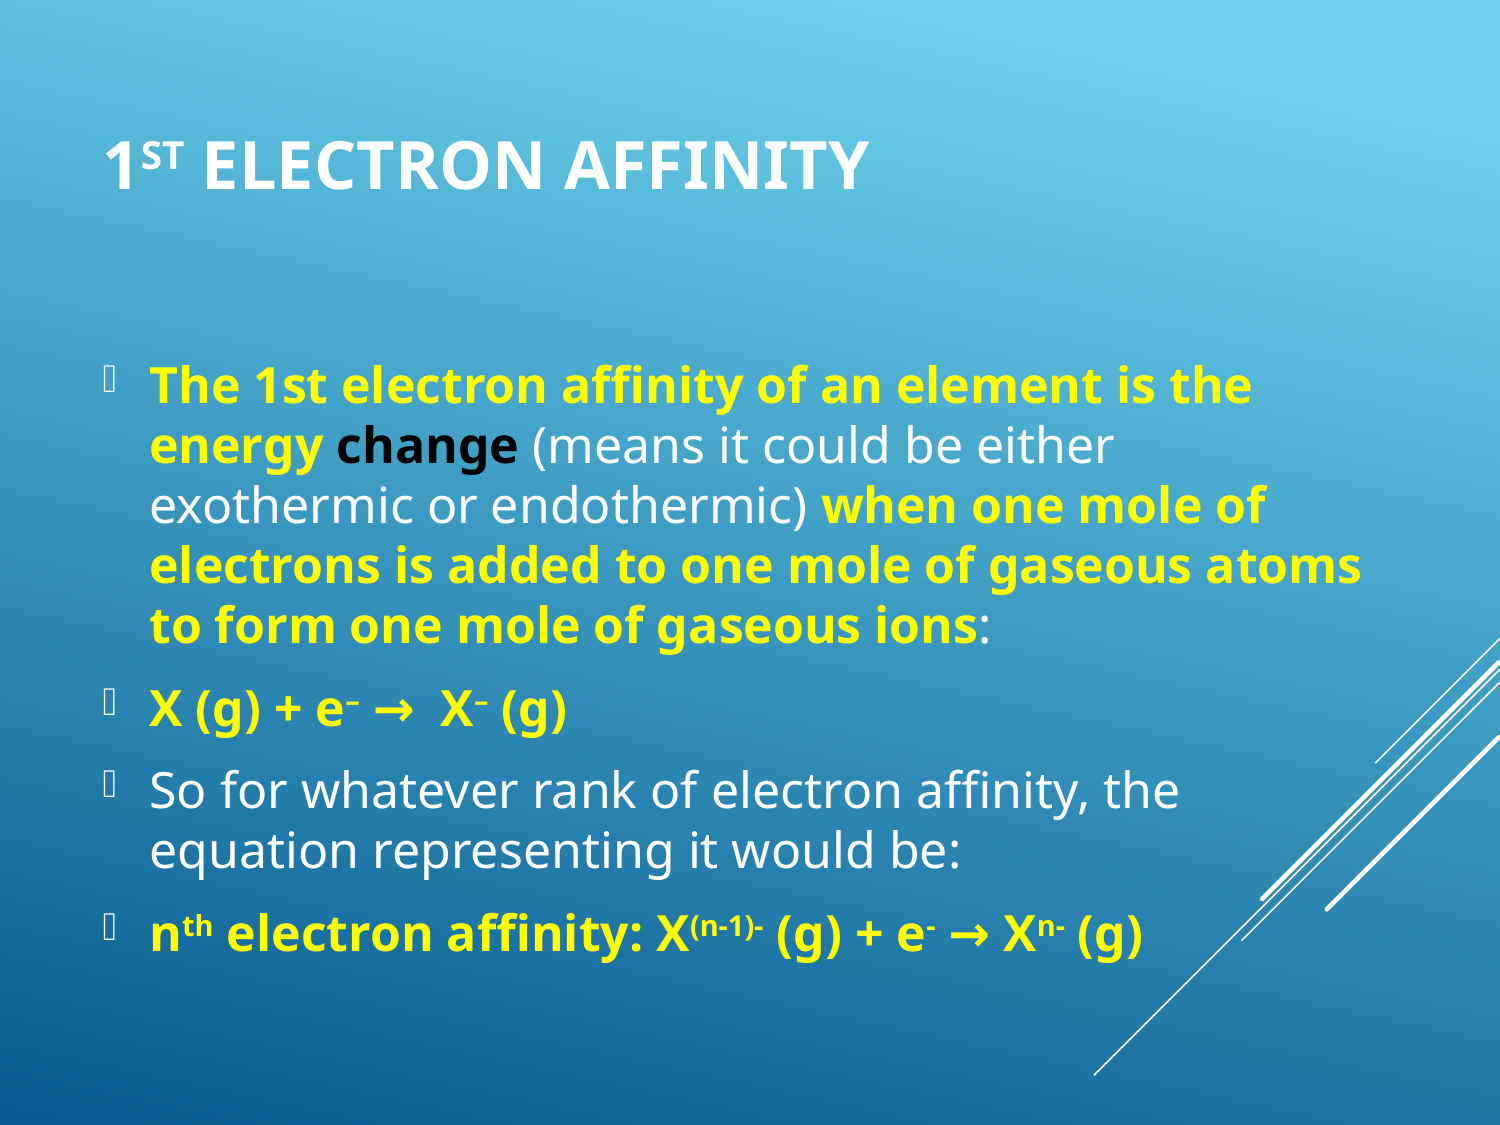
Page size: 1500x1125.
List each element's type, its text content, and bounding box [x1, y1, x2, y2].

list The 1st electron affinity of an element is the energy change (means it could be either exothermic or endothermic) when one mole of electrons is added to one mole of gaseous atoms to form one mole of gaseous ions: X (g) + e– → X– (g) So for whatever rank of electron affinity, the equation representing it would be: nth electron affinity: X(n-1)- (g) + e- → Xn- (g) [87, 288, 1394, 1098]
title 1st electron affinity [87, 37, 1423, 288]
